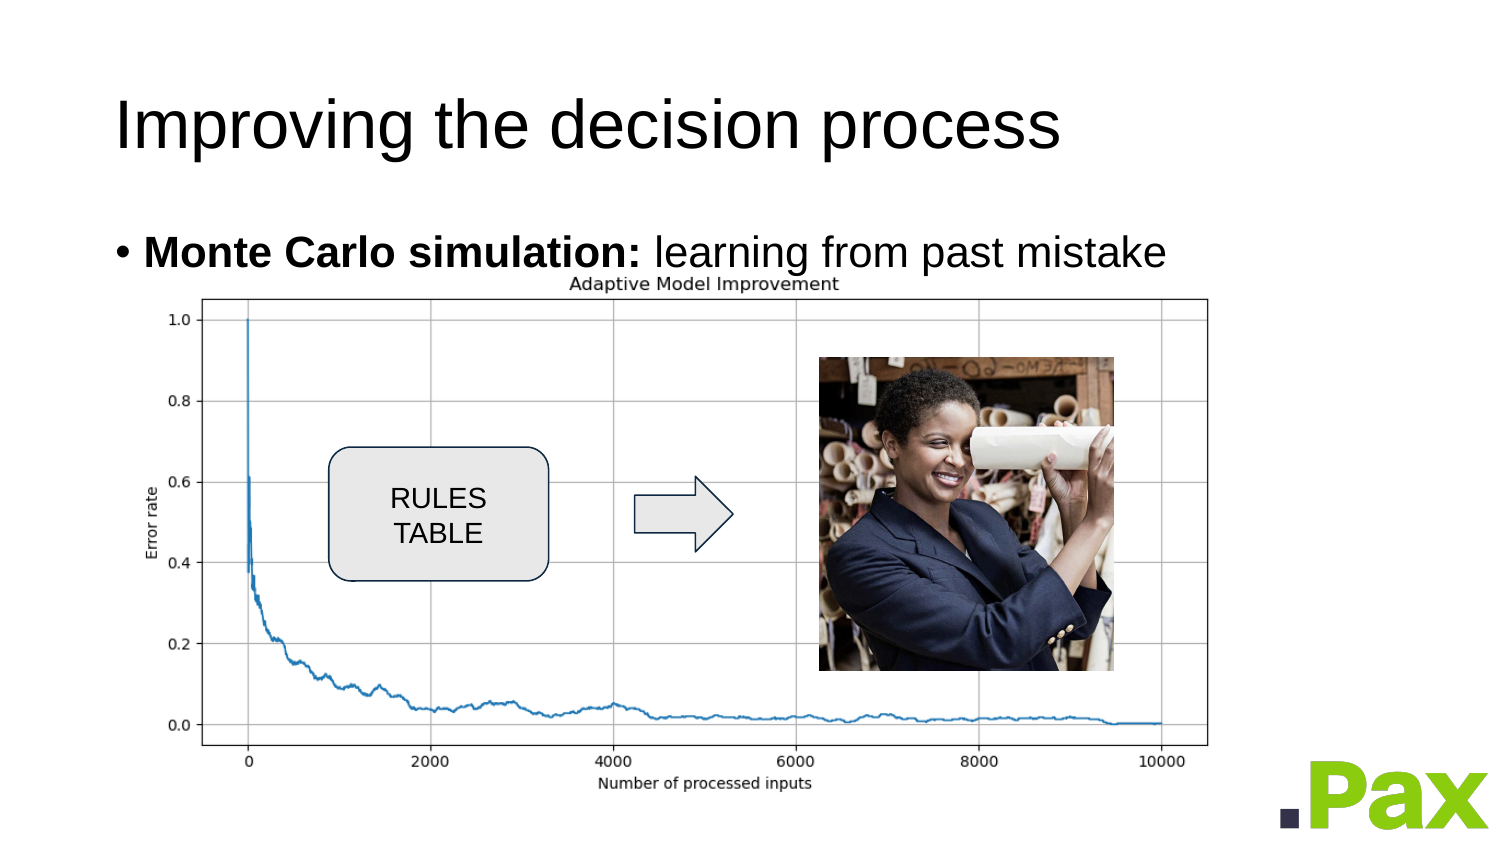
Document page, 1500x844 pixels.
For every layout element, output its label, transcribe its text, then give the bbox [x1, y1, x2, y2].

list Monte Carlo simulation: learning from past mistake [103, 224, 1397, 760]
picture [135, 266, 1217, 803]
title Improving the decision process [103, 44, 1397, 208]
picture [1277, 759, 1492, 832]
